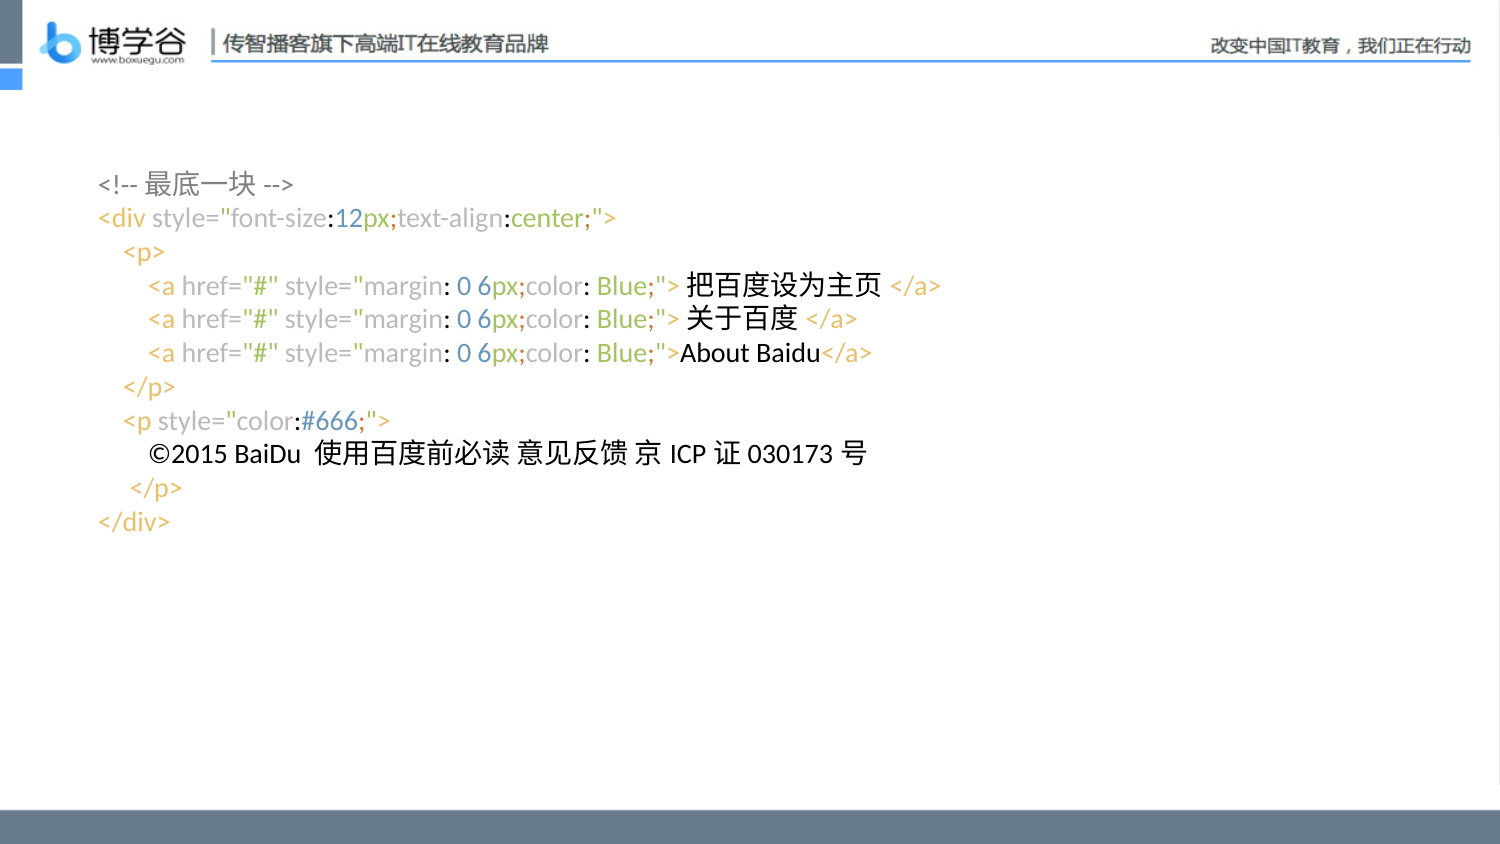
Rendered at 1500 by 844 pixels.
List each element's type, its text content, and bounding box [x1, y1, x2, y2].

picture [0, 0, 1500, 844]
text_box <!--最底一块--> <div style="font-size:12px;text-align:center;"> <p> <a href="#" style="margin: 0 6px;color: Blue;">把百度设为主页</a> <a href="#" style="margin: 0 6px;color: Blue;">关于百度</a> <a href="#" style="margin: 0 6px;color: Blue;">About Baidu</a> </p> <p style="color:#666;"> ©2015 BaiDu 使用百度前必读 意见反馈 京ICP证030173号 </p> </div> [83, 158, 1125, 545]
